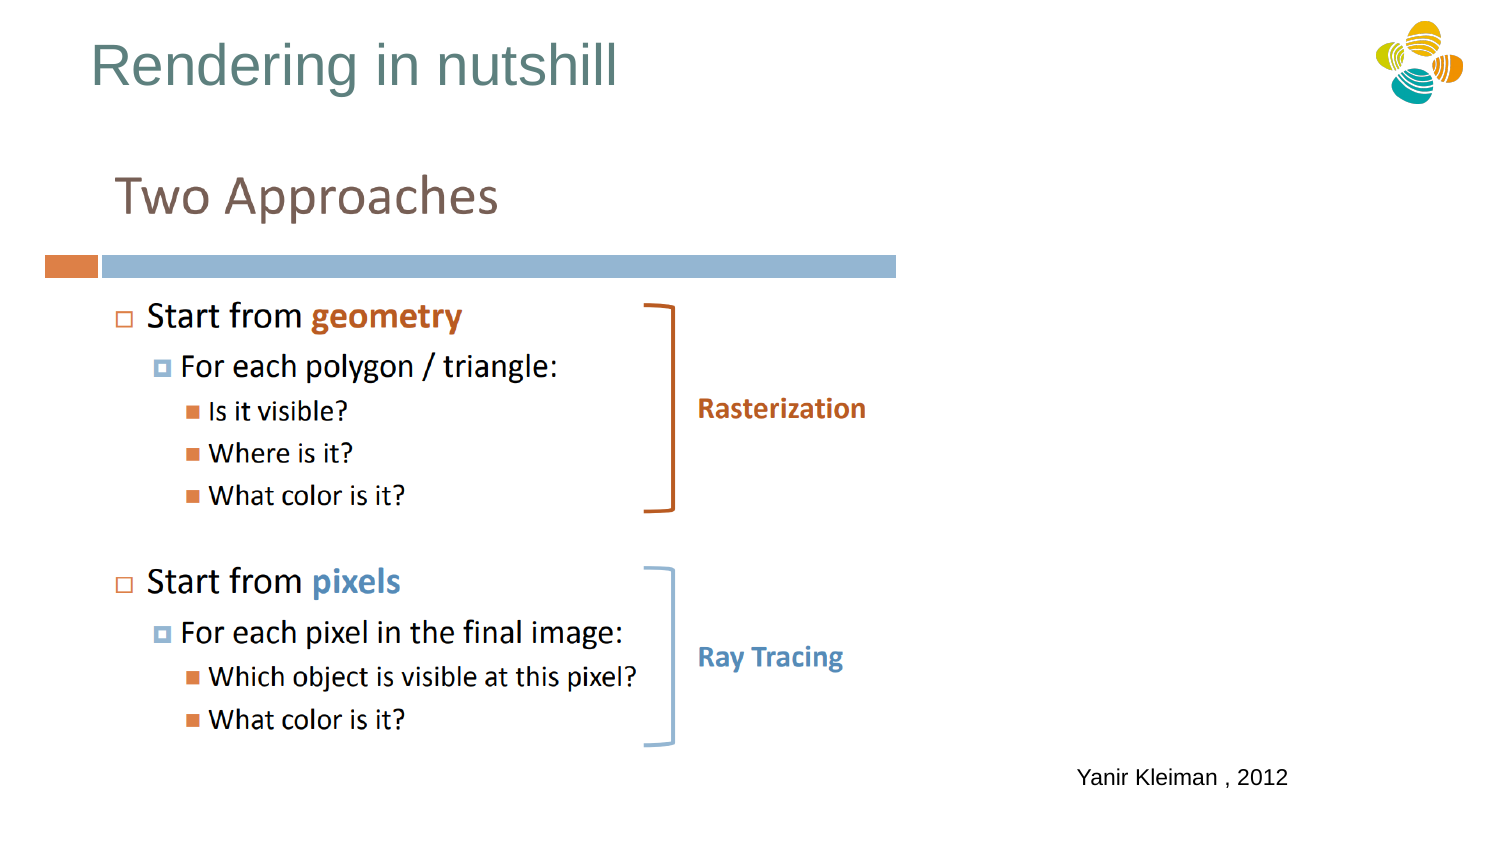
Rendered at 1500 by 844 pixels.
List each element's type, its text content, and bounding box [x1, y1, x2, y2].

list Yanir Kleiman , 2012 [1028, 754, 1377, 826]
title Rendering in nutshill [75, 21, 988, 104]
picture [45, 124, 896, 816]
picture [1376, 21, 1463, 104]
